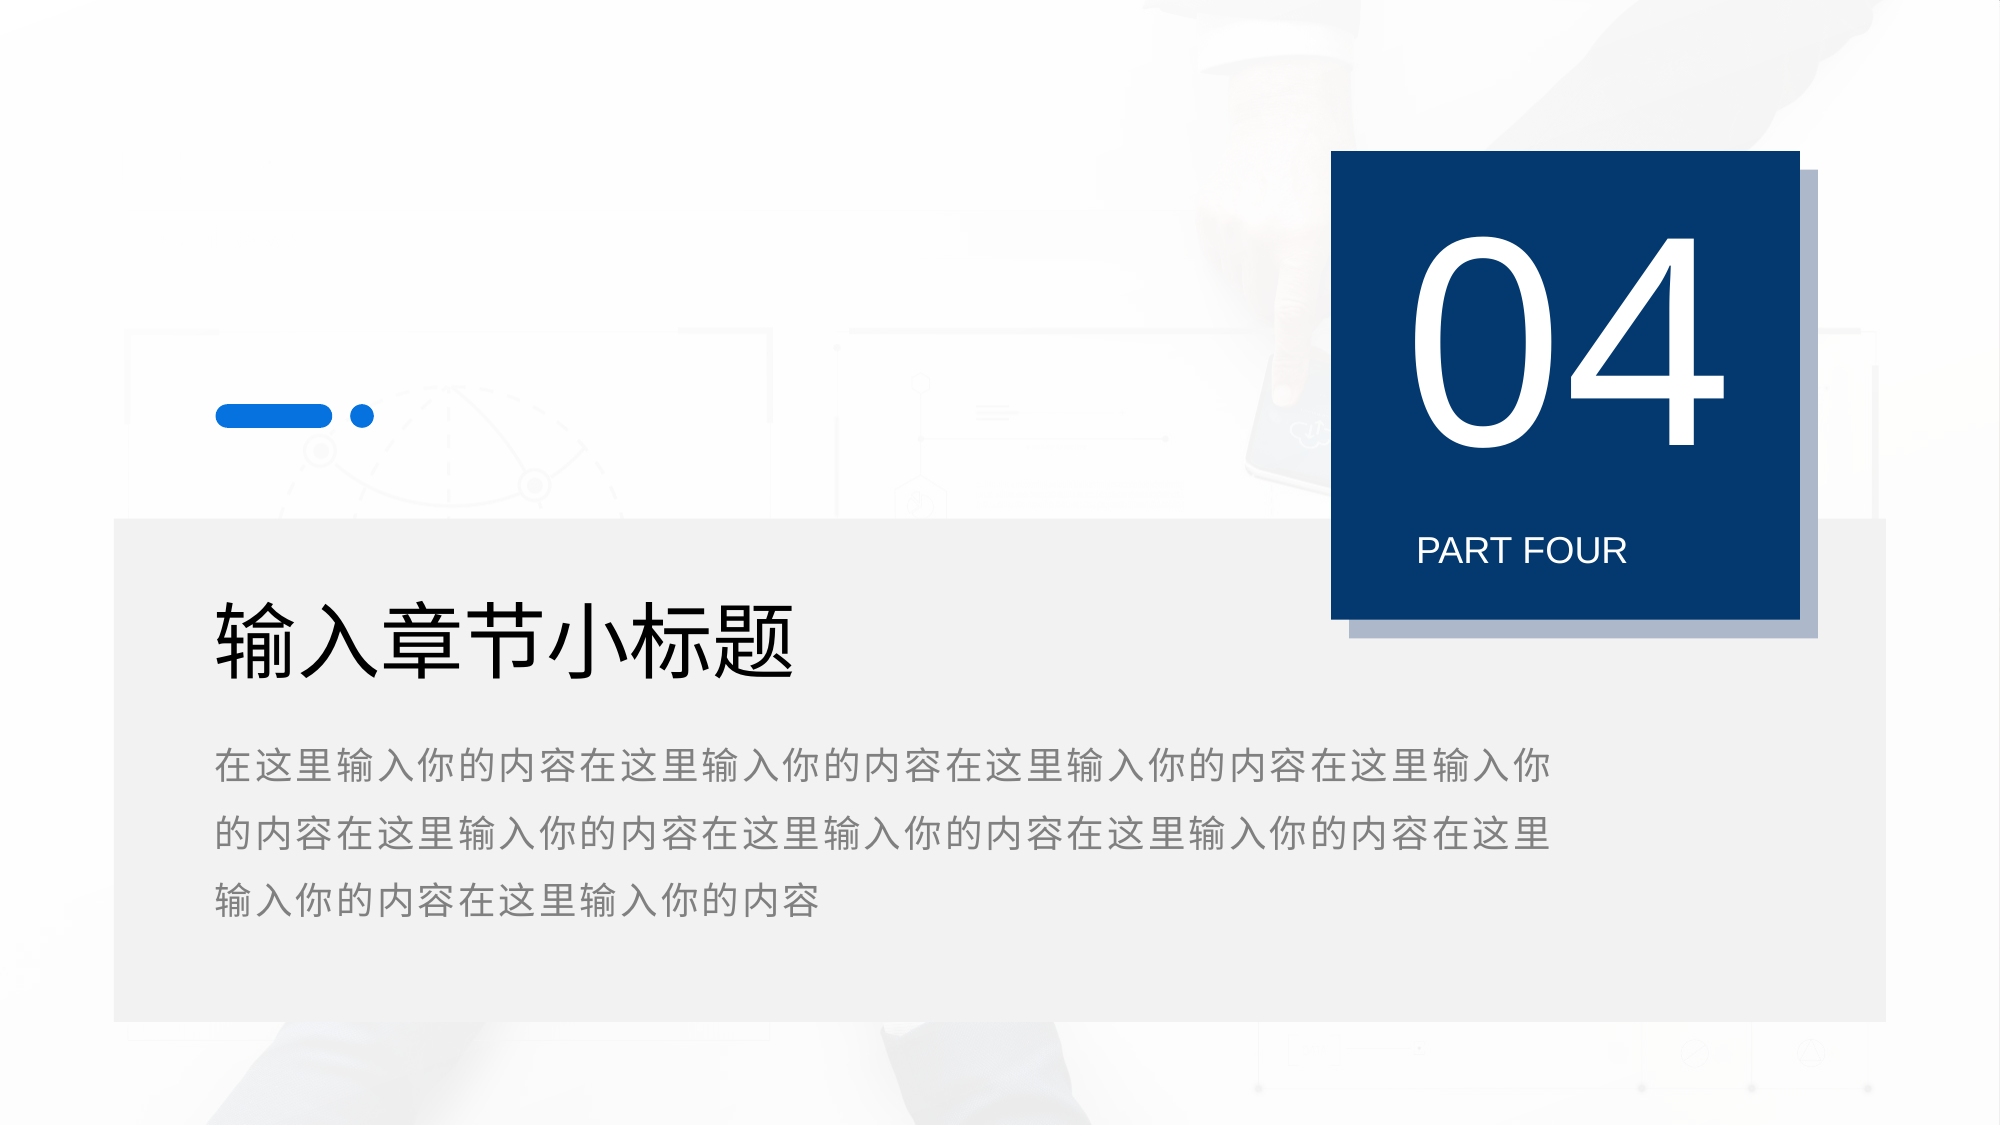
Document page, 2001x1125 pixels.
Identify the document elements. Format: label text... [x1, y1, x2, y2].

text_box 在这里输入你的内容在这里输入你的内容在这里输入你的内容在这里输入你的内容在这里输入你的内容在这里输入你的内容在这里输入你的内容在这里输入你的内容在这里输入你的内容 [200, 712, 1578, 930]
text_box [1348, 169, 1819, 639]
text_box [214, 403, 334, 429]
text_box PART FOUR [1401, 518, 1730, 579]
text_box [349, 403, 375, 429]
text_box 输入章节小标题 [198, 582, 812, 697]
text_box [113, 518, 1887, 1023]
text_box 04 [1330, 150, 1801, 621]
